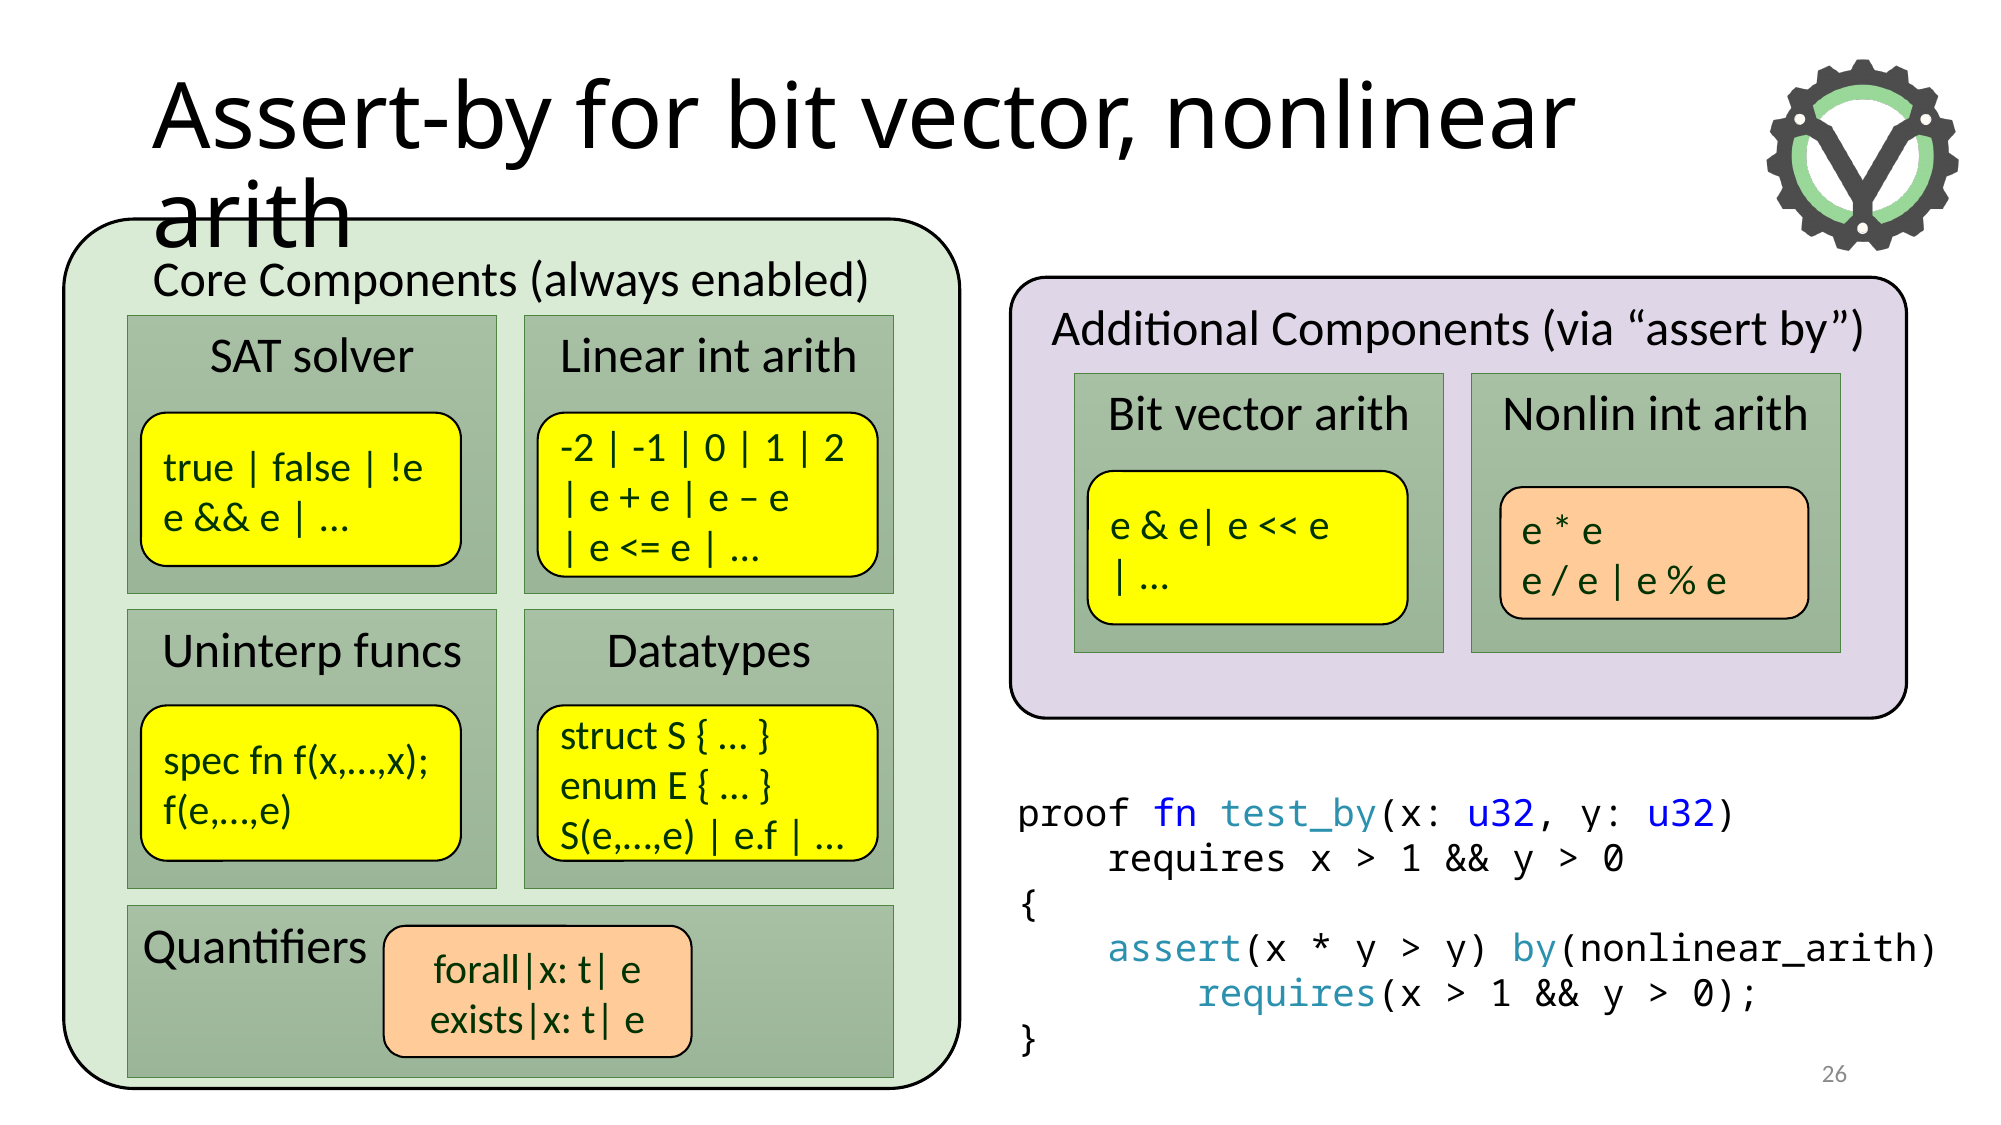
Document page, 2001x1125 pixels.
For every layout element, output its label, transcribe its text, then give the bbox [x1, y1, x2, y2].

text_box Linear int arith [524, 315, 894, 594]
text_box Quantifiers [127, 905, 894, 1078]
text_box Nonlin int arith [1471, 373, 1841, 653]
text_box Bit vector arith [1074, 373, 1444, 653]
text_box SAT solver [127, 315, 497, 594]
text_box Core Components (always enabled) [62, 218, 961, 1090]
text_box spec fn f(x,…,x); f(e,…,e) [139, 704, 462, 862]
text_box e * e e / e | e % e [1499, 486, 1810, 620]
text_box struct S { … } enum E { … } S(e,…,e) | e.f | … [536, 704, 879, 862]
text_box e & e| e << e | ... [1086, 469, 1409, 626]
text_box Datatypes [524, 609, 894, 889]
text_box -2 | -1 | 0 | 1 | 2 | e + e | e – e | e <= e | ... [536, 411, 879, 578]
text_box proof fn test_by(x: u32, y: u32) requires x > 1 && y > 0 { assert(x * y > y) by(nonlinear_arith) requires(x > 1 && y > 0); } [1002, 781, 1955, 1067]
picture [1766, 59, 1959, 252]
slide_number 26 [1412, 1042, 1863, 1103]
text_box forall|x: t| e exists|x: t| e [382, 924, 693, 1059]
text_box Uninterp funcs [127, 609, 497, 889]
title Assert-by for bit vector, nonlinear arith [137, 59, 1742, 278]
text_box true | false | !e e && e | ... [139, 411, 462, 568]
text_box Additional Components (via “assert by”) [1009, 276, 1908, 720]
